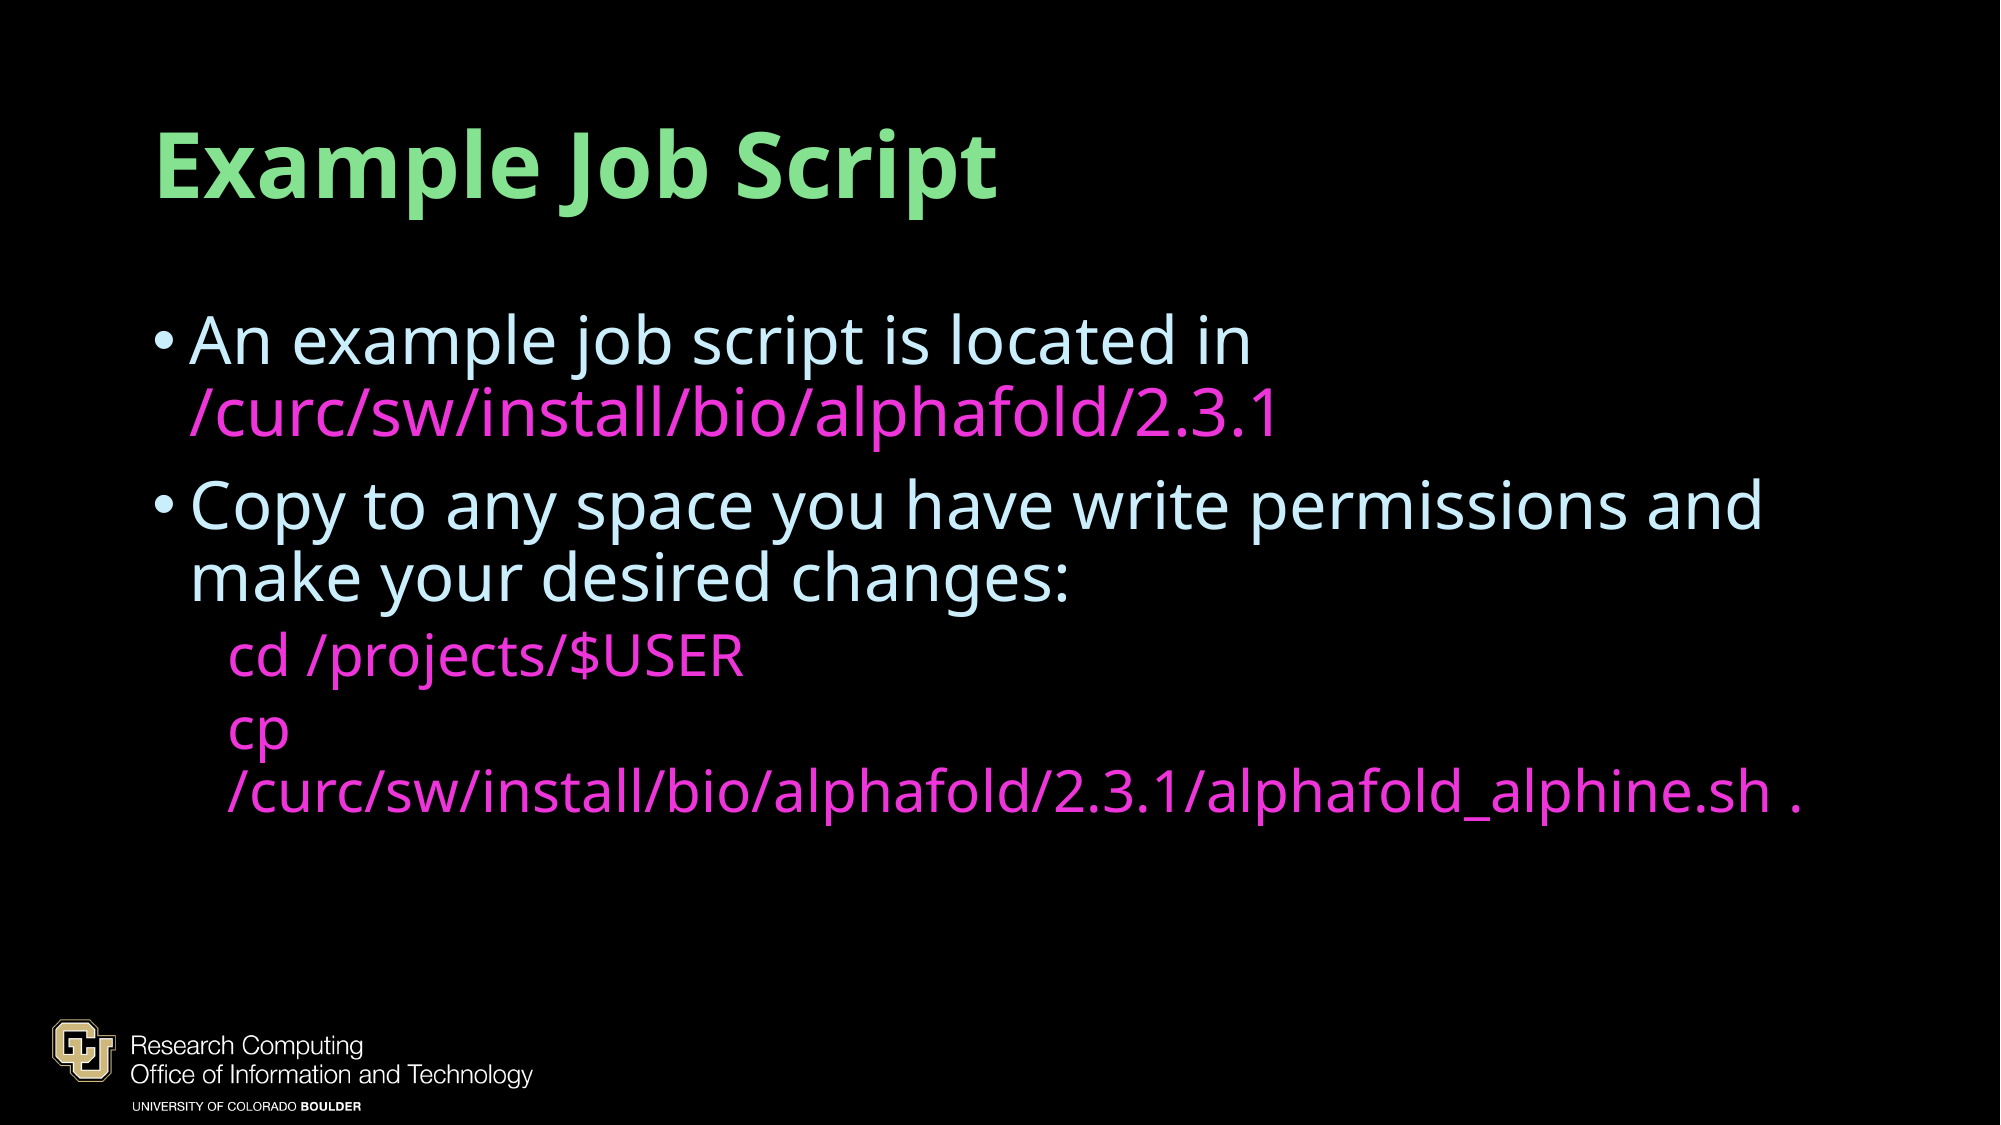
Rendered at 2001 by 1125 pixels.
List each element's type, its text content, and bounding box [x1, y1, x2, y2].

list An example job script is located in /curc/sw/install/bio/alphafold/2.3.1 Copy to any space you have write permissions and make your desired changes: cd /projects/$USER cp /curc/sw/install/bio/alphafold/2.3.1/alphafold_alphine.sh . [137, 299, 1863, 1014]
picture [52, 1019, 533, 1111]
title Example Job Script [137, 59, 1863, 278]
